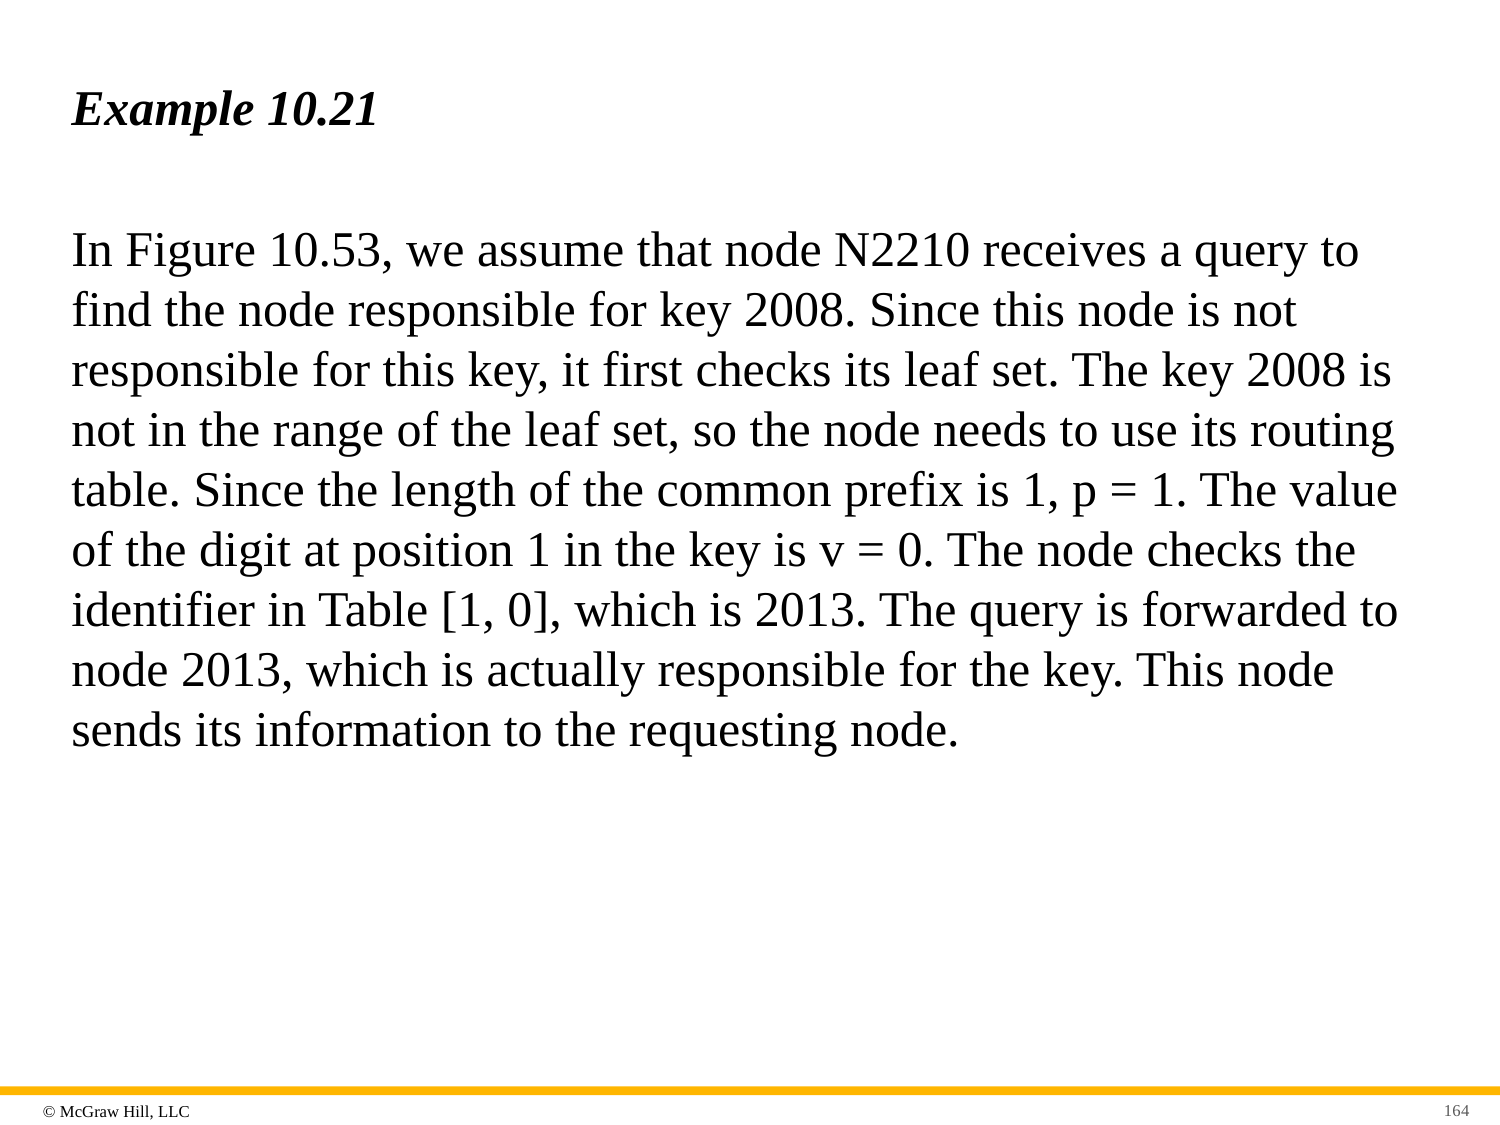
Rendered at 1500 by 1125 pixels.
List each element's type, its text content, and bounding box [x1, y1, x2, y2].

slide_number 164 [1418, 1096, 1477, 1123]
list In Figure 10.53, we assume that node N2210 receives a query to find the node responsible for key 2008. Since this node is not responsible for this key, it first checks its leaf set. The key 2008 is not in the range of the leaf set, so the node needs to use its routing table. Since the length of the common prefix is 1, p = 1. The value of the digit at position 1 in the key is v = 0. The node checks the identifier in Table [1, 0], which is 2013. The query is forwarded to node 2013, which is actually responsible for the key. This node sends its information to the requesting node. [56, 209, 1444, 1026]
title Example 10.21 [56, 50, 1444, 162]
